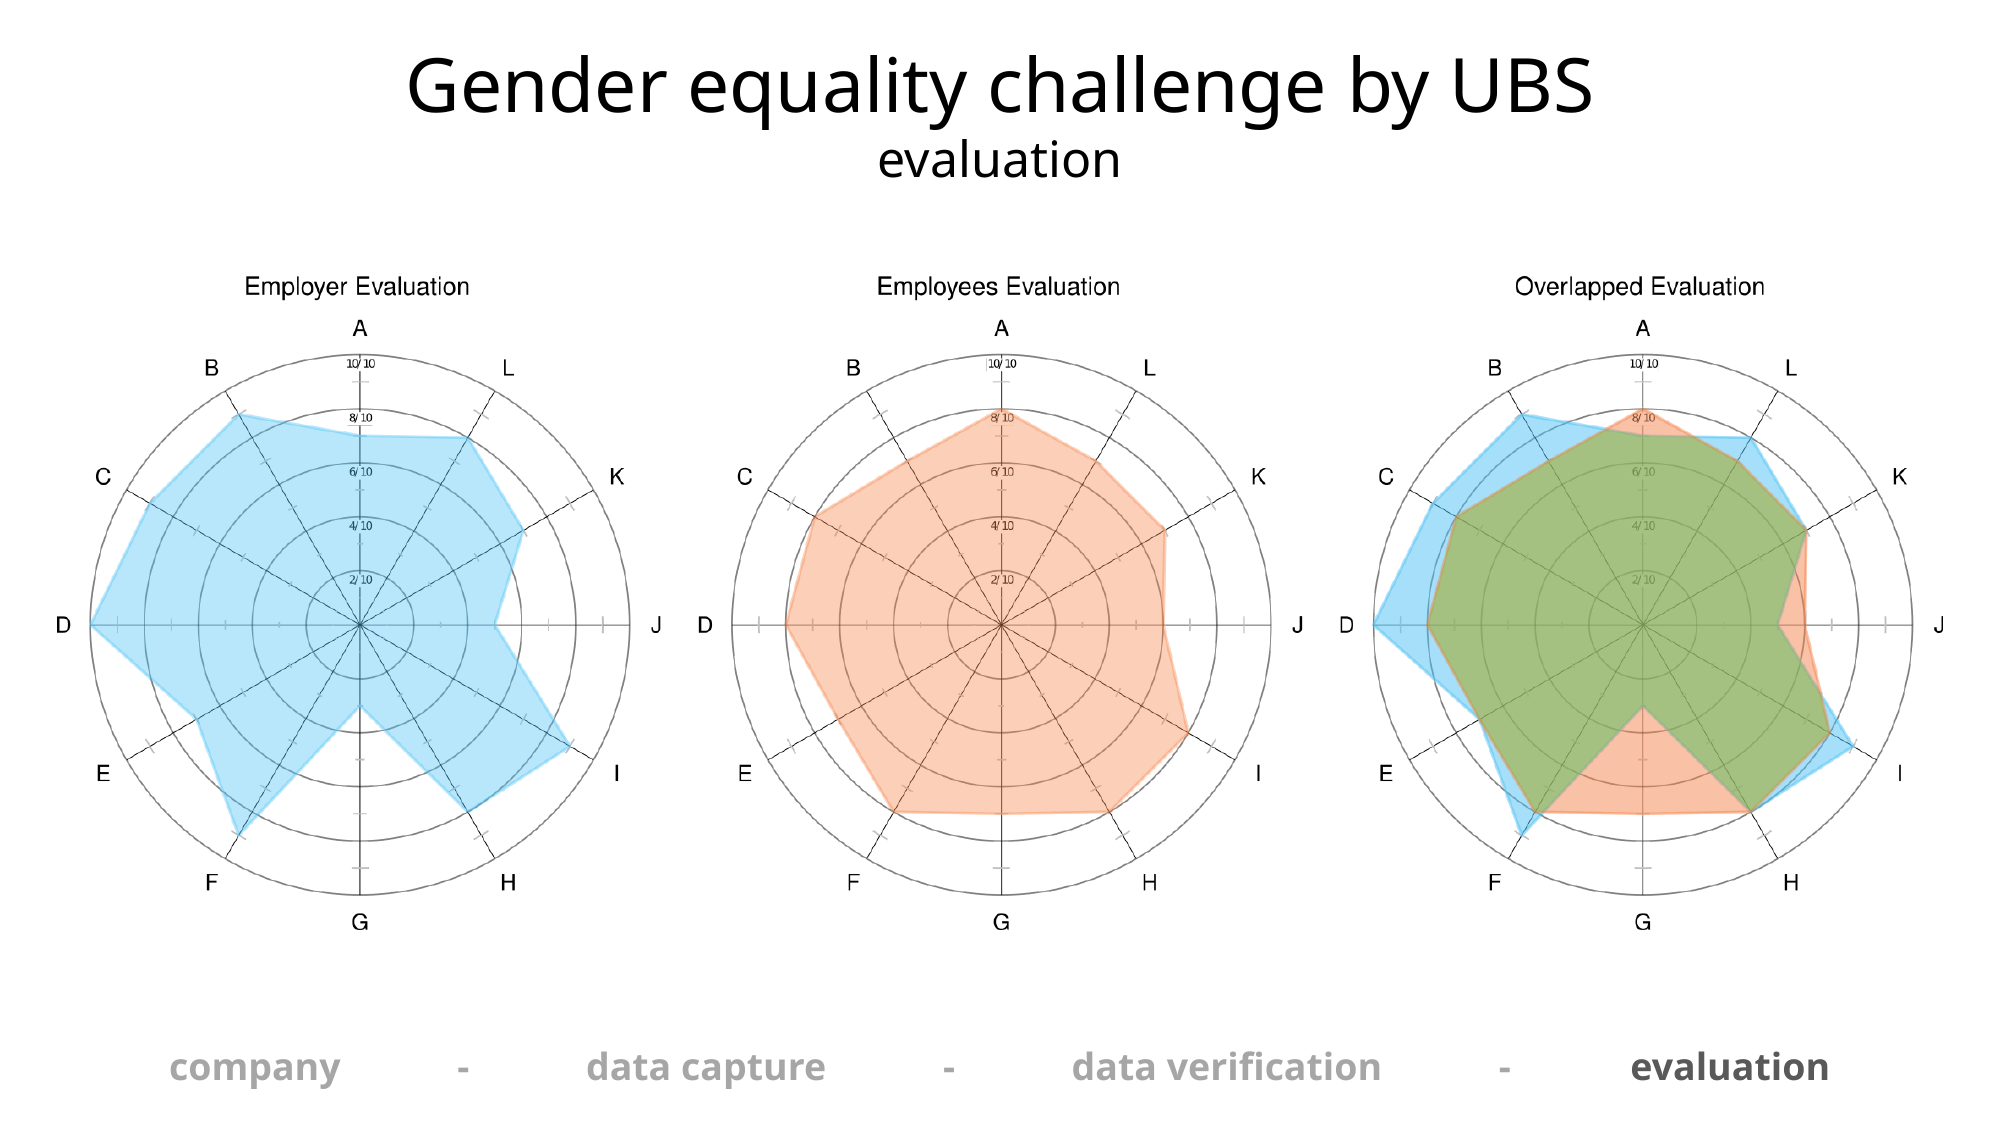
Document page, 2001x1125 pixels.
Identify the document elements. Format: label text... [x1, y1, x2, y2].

text_box Gender equality challenge by UBS evaluation [134, 29, 1866, 195]
picture [57, 276, 1943, 930]
text_box company - data capture - data verification - evaluation [40, 1035, 1960, 1095]
